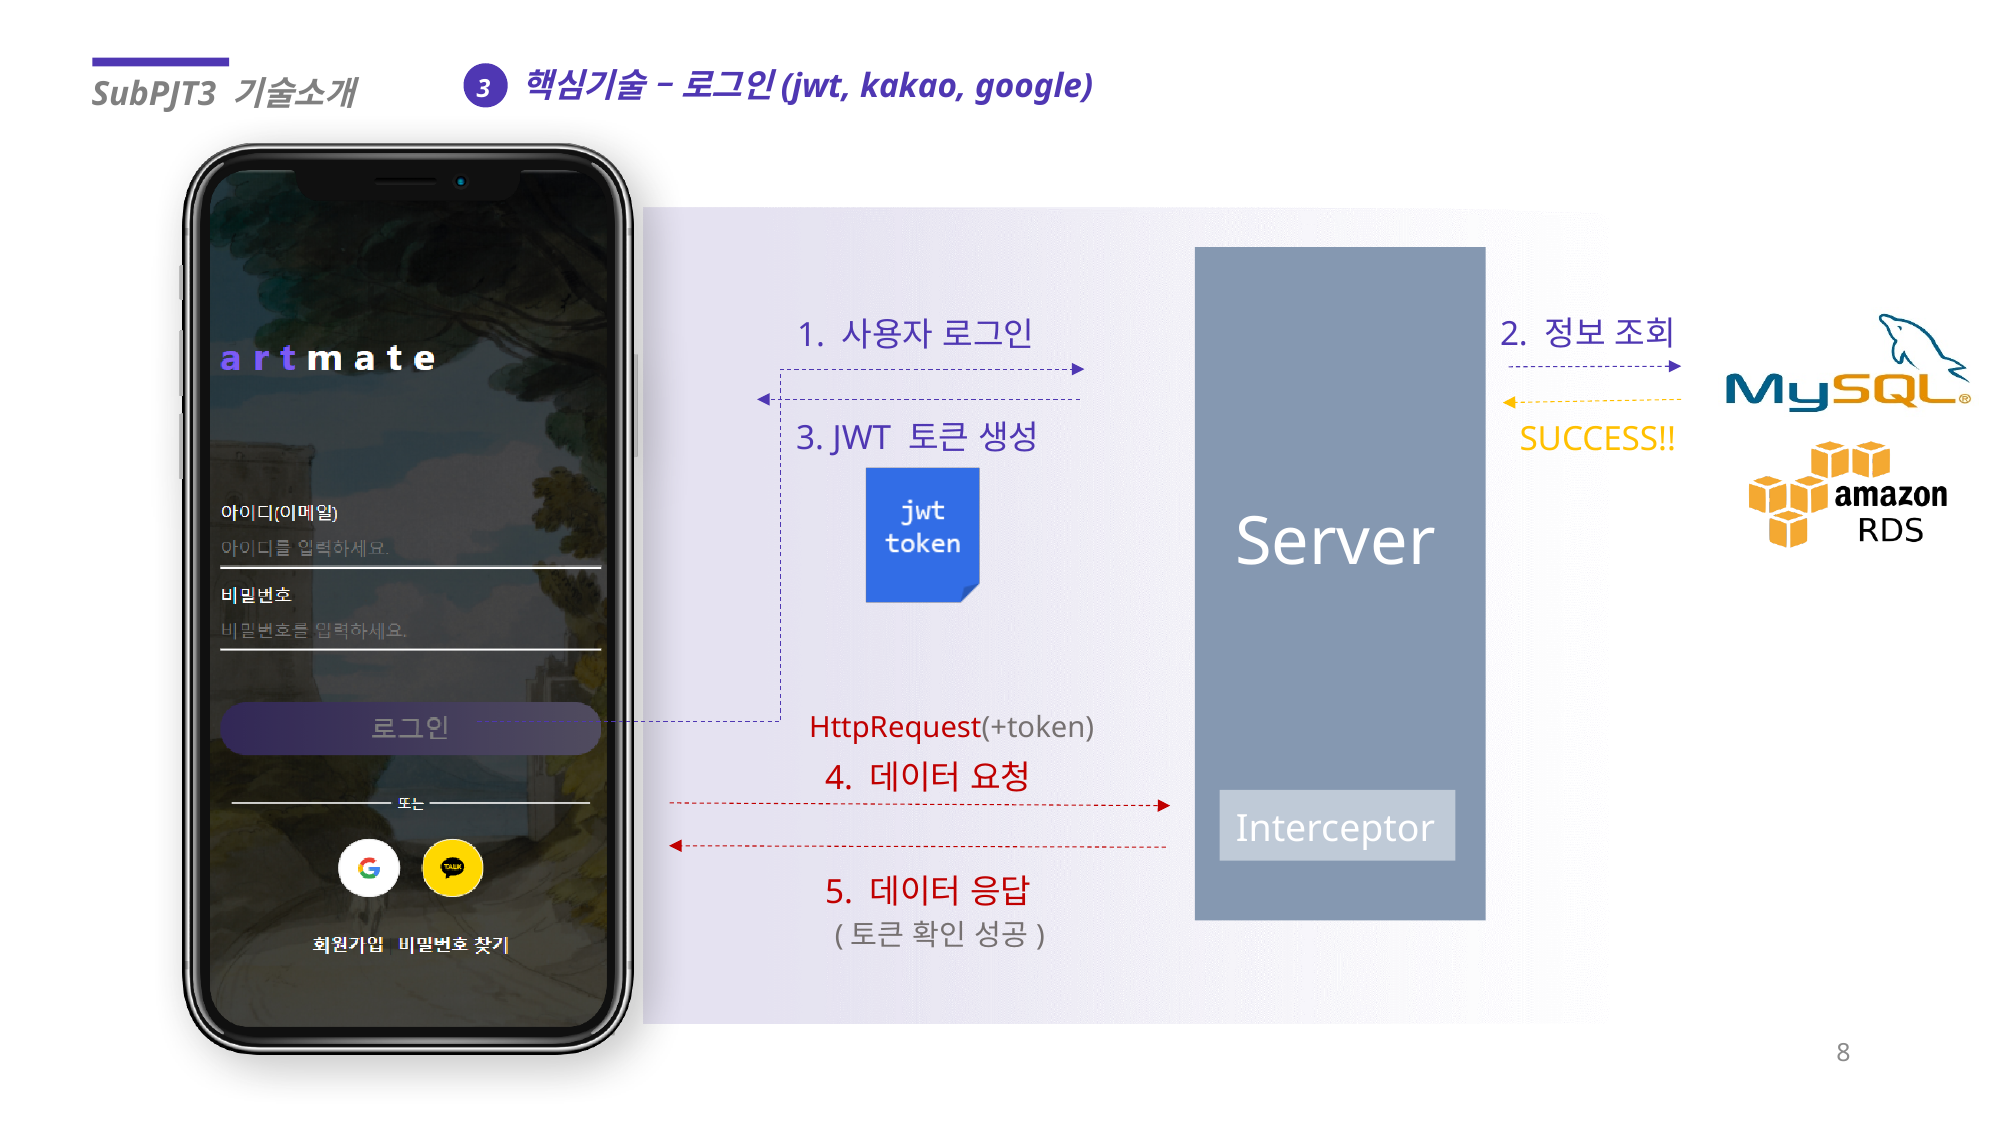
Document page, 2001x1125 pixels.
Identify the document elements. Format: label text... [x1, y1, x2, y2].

list 핵심기술 – 로그인(jwt, kakao, google) [507, 65, 1155, 126]
text_box [91, 57, 230, 67]
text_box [477, 369, 1085, 722]
text_box [466, 71, 509, 109]
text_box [1502, 399, 1682, 403]
list 3 [461, 63, 504, 99]
list SubPJT3 기술소개 [76, 73, 386, 99]
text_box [669, 802, 1171, 806]
slide_number 8 [1415, 1023, 1866, 1084]
picture [171, 132, 1983, 1065]
